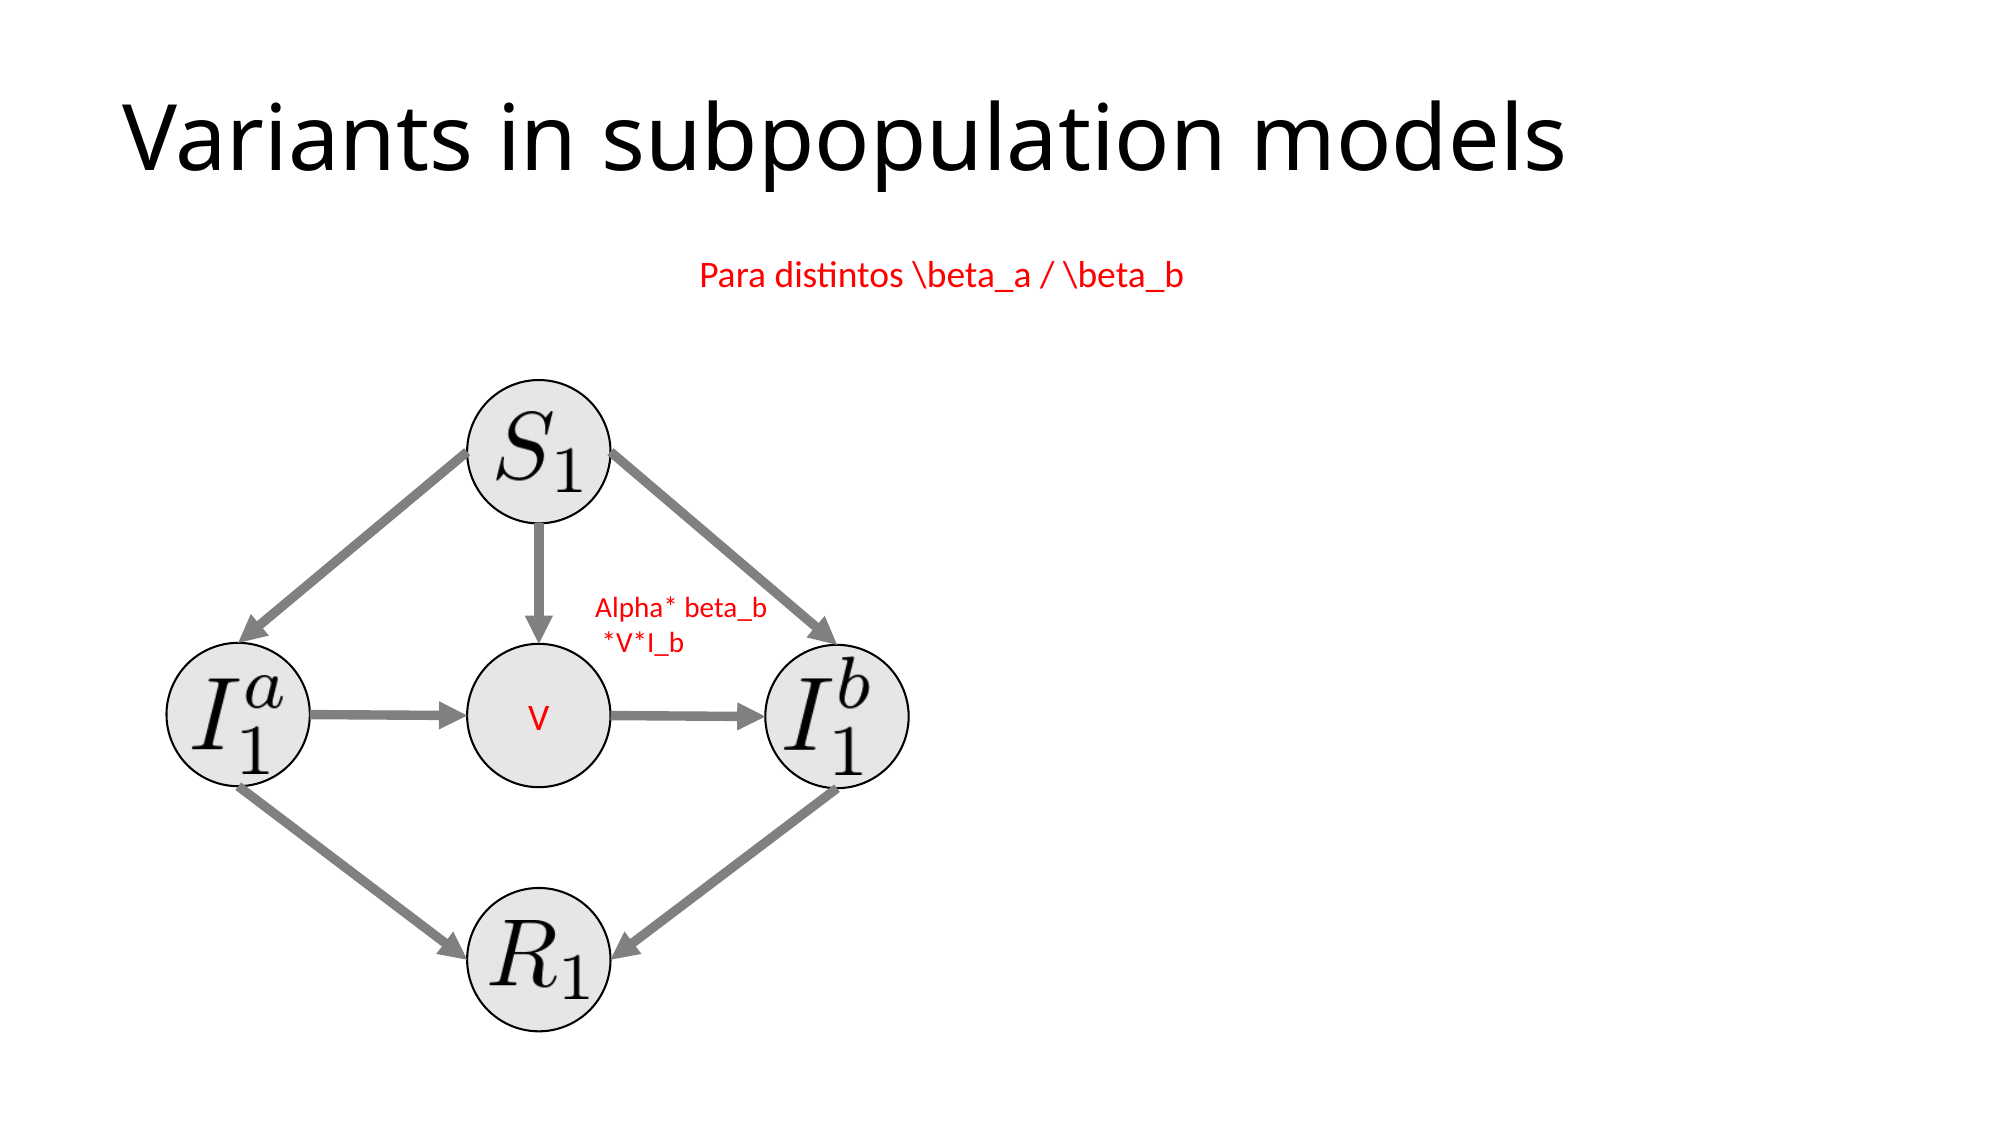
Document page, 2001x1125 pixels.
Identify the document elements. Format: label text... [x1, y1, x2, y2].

text_box V [466, 642, 612, 789]
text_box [610, 788, 837, 960]
text_box [196, 774, 280, 788]
text_box [793, 643, 910, 790]
text_box Alpha* beta_b *V*I_b [580, 581, 837, 666]
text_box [238, 451, 468, 643]
text_box [165, 641, 311, 771]
text_box [466, 378, 612, 525]
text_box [238, 786, 468, 960]
text_box Para distintos \beta_a / \beta_b [684, 243, 1200, 303]
picture [489, 920, 589, 999]
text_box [610, 451, 837, 645]
text_box [466, 886, 612, 1033]
picture [496, 411, 582, 492]
title Variants in subpopulation models [107, 32, 1833, 250]
picture [191, 675, 284, 774]
picture [783, 656, 870, 775]
text_box [764, 667, 783, 766]
